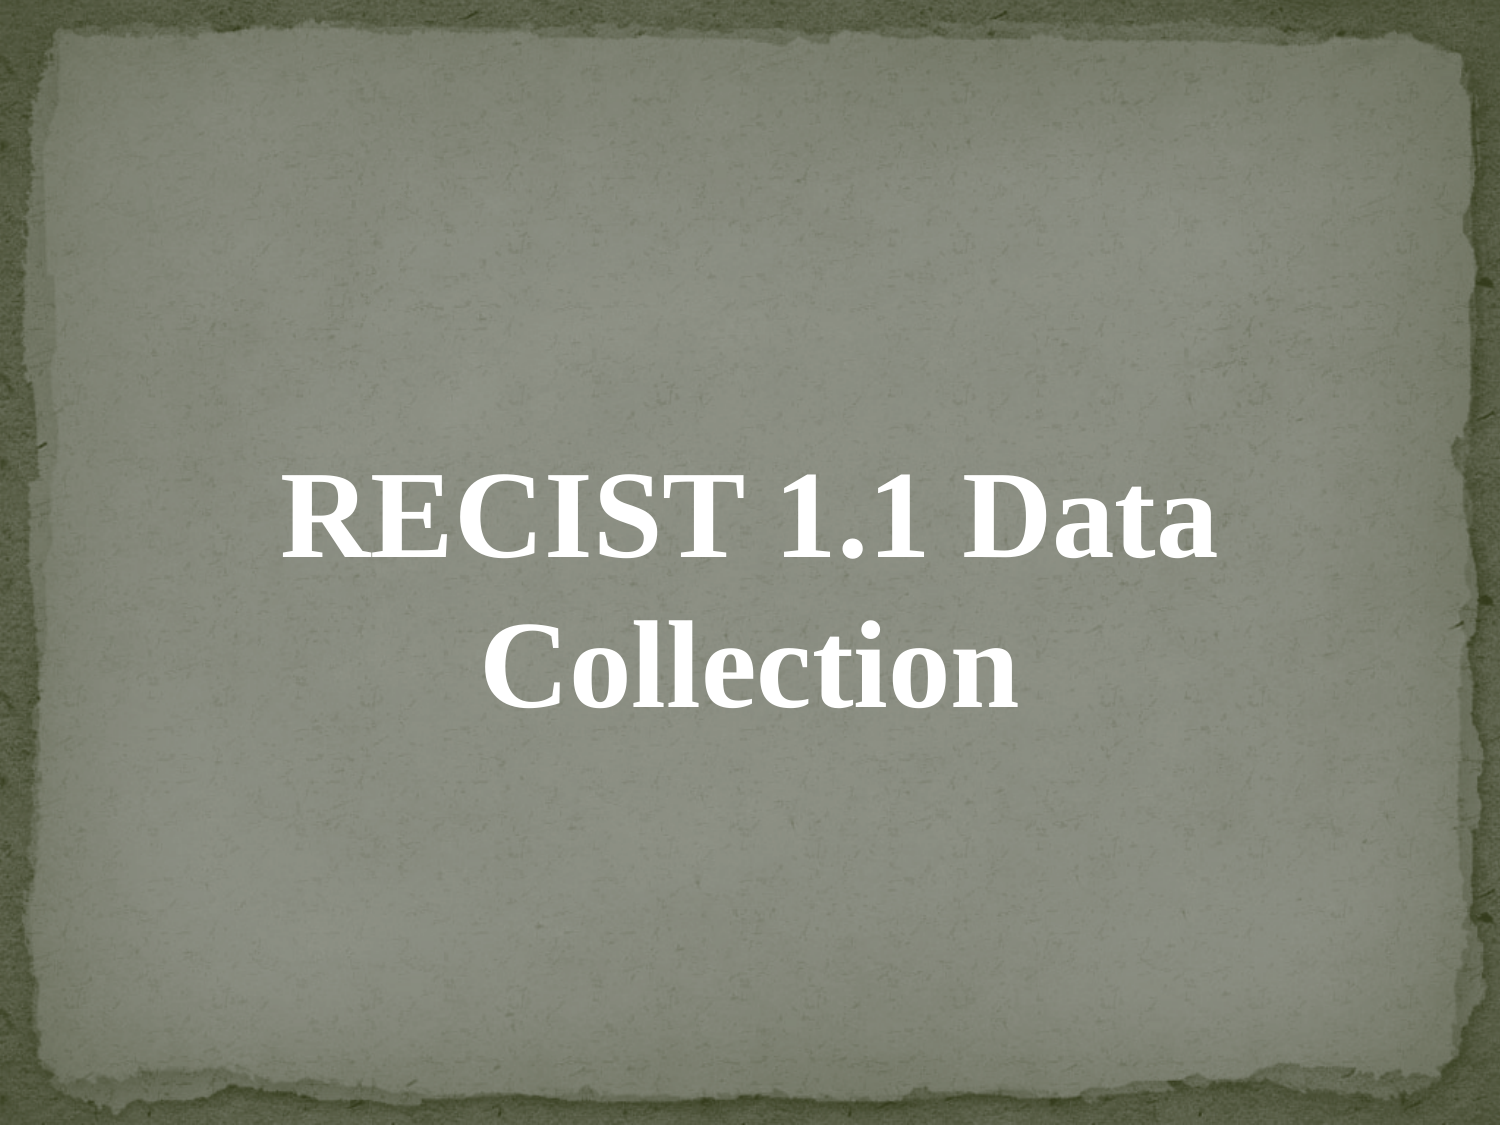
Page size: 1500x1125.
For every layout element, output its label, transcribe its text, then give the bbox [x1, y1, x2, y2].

list RECIST 1.1 Data Collection [75, 425, 1425, 800]
